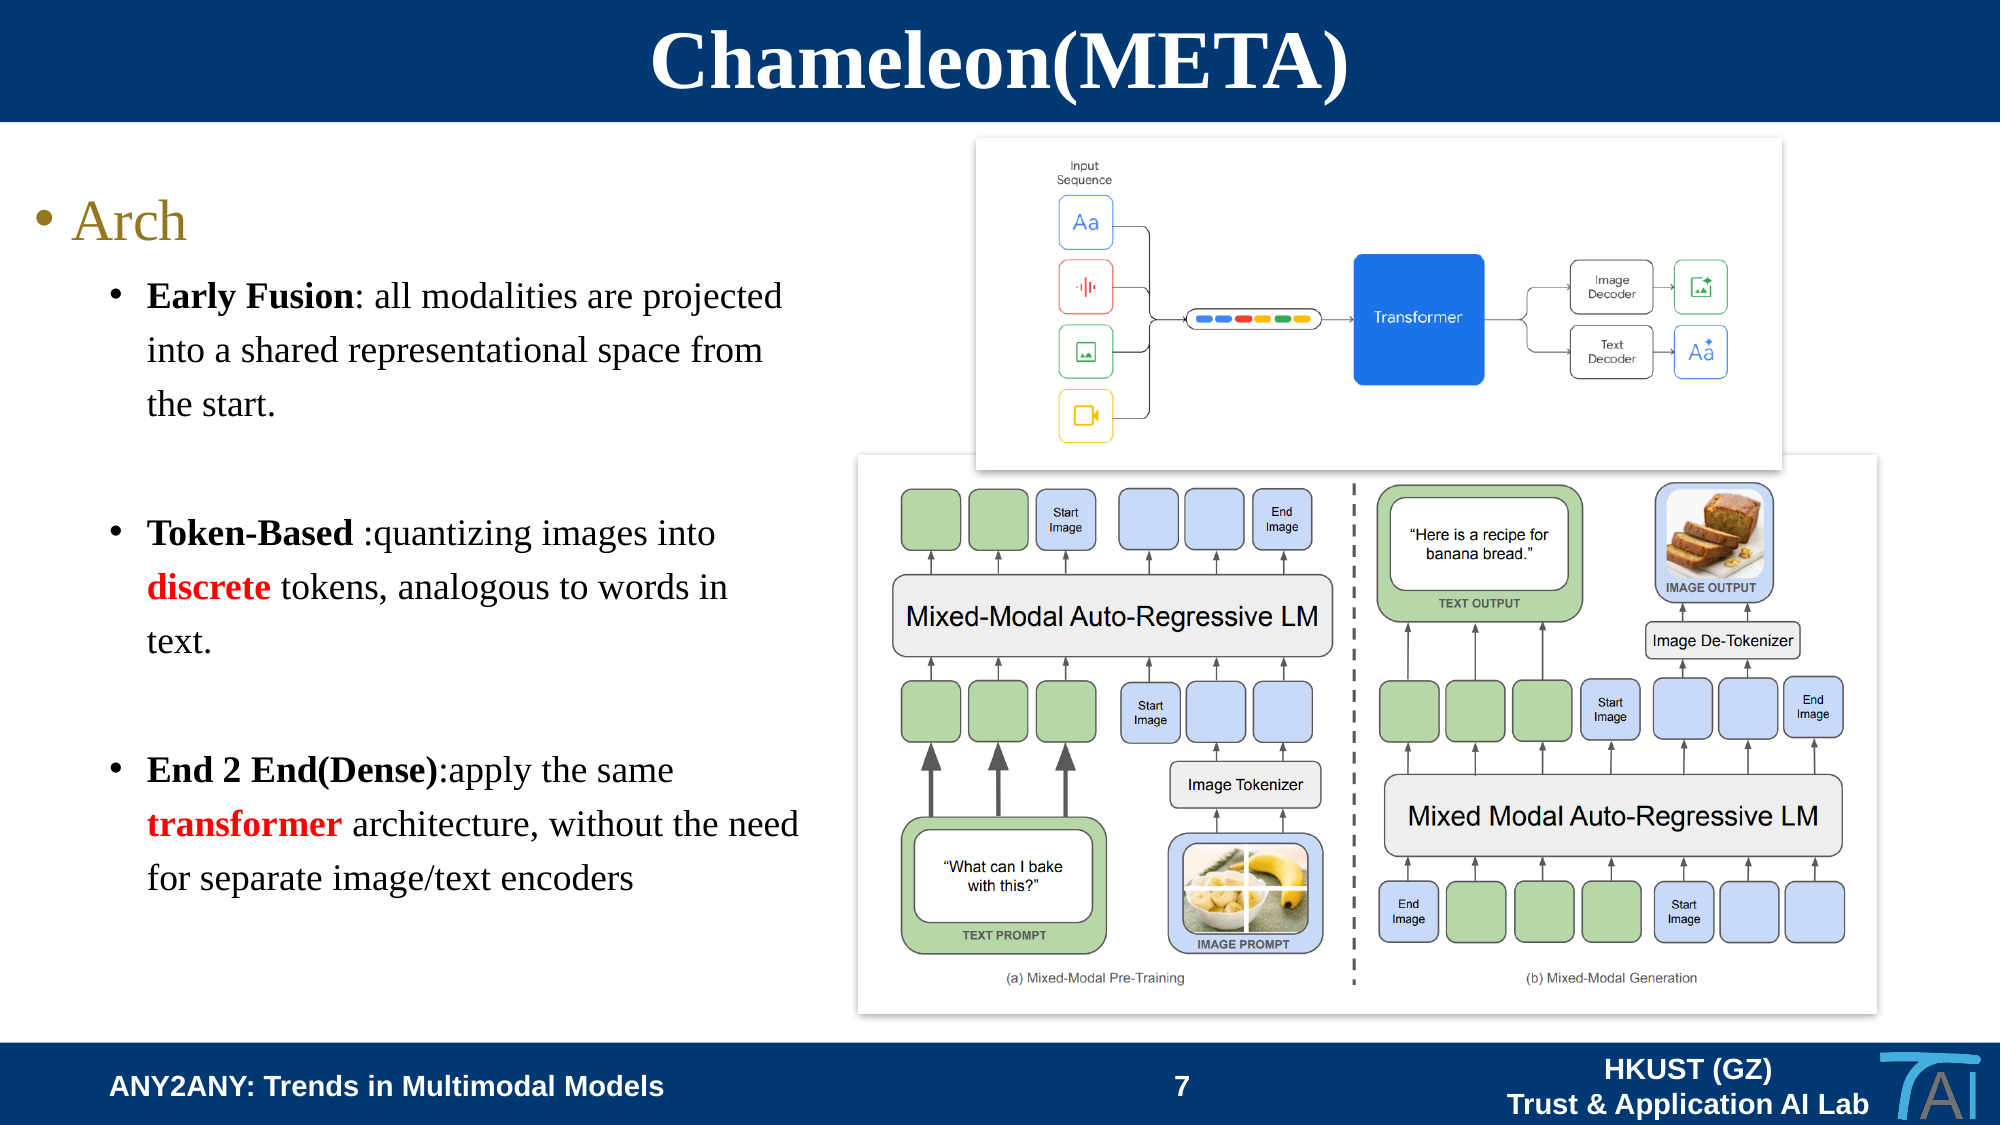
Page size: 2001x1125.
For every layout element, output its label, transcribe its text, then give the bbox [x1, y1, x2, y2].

slide_number 7 [755, 1055, 1206, 1115]
footer ANY2ANY: Trends in Multimodal Models [49, 1055, 725, 1115]
list Arch Early Fusion: all modalities are projected into a shared representational space from the start. Token-Based :quantizing images into discrete tokens, analogous to words in text. End 2 End(Dense):apply the same transformer architecture, without the need for separate image/text encoders [19, 160, 817, 971]
picture [872, 469, 1863, 1000]
title Chameleon(META) [0, 0, 2000, 123]
picture [990, 152, 1767, 456]
picture [1880, 1048, 1982, 1121]
